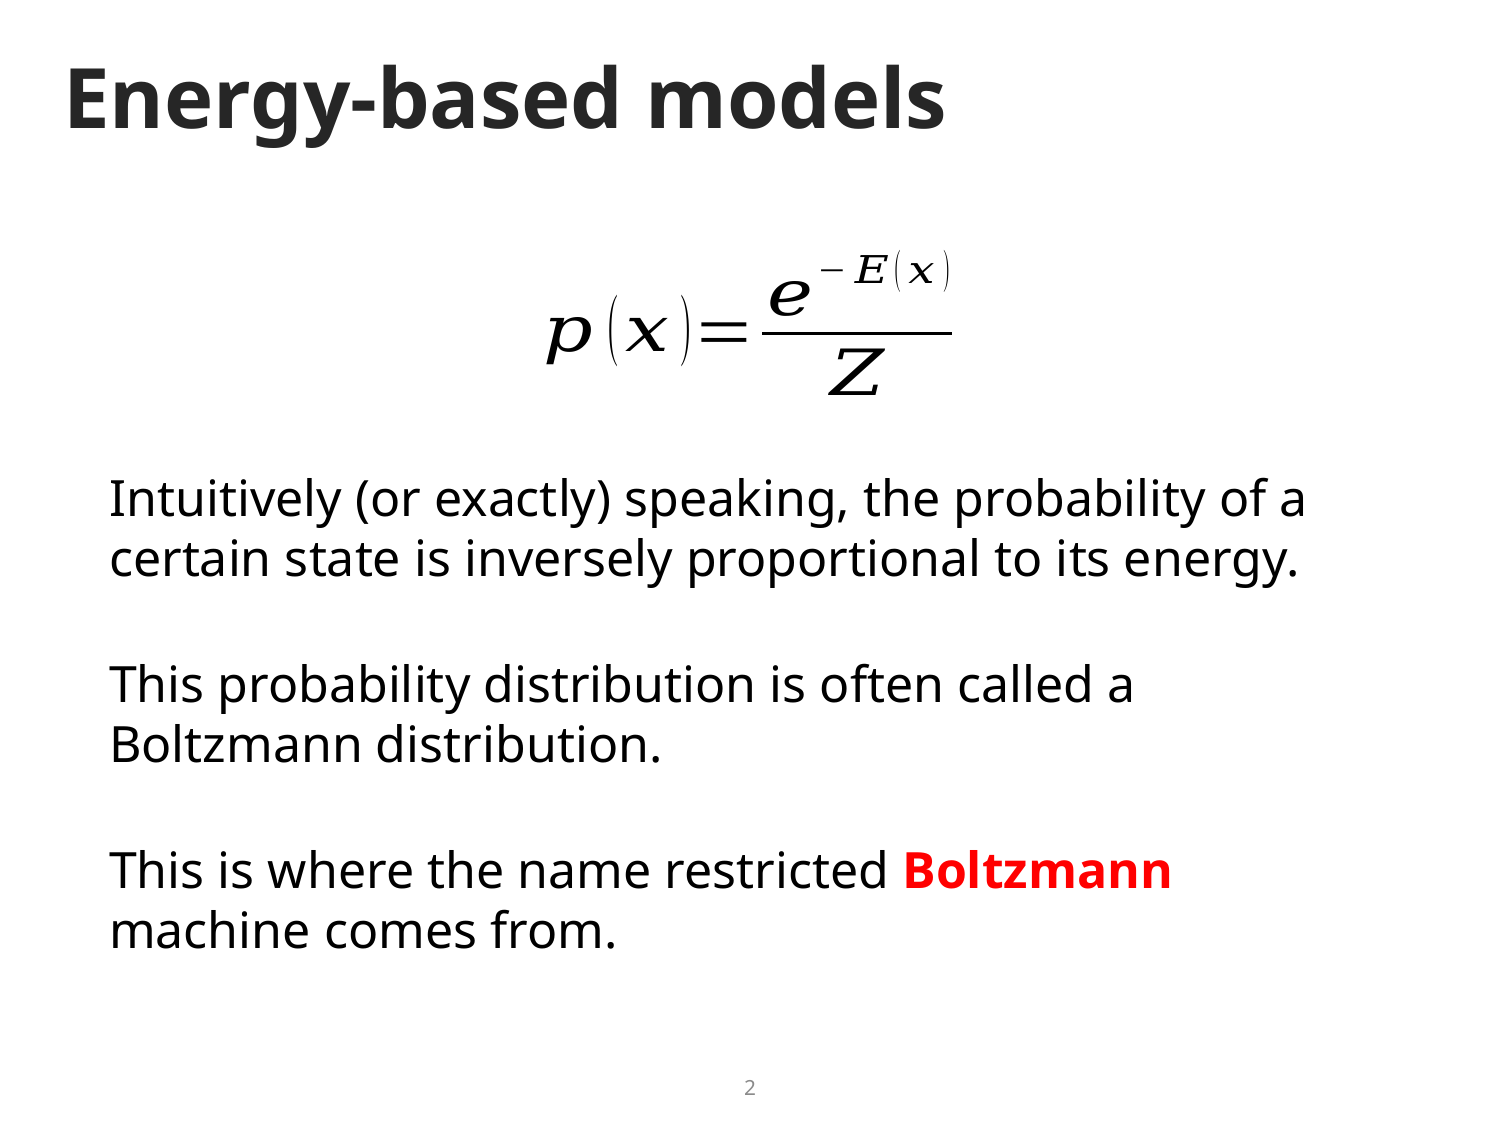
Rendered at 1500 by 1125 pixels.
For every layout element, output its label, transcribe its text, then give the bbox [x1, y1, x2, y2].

text_box This probability distribution is often called a Boltzmann distribution. [94, 645, 1406, 780]
text_box This is where the name restricted Boltzmann machine comes from. [94, 831, 1395, 967]
text_box Intuitively (or exactly) speaking, the probability of a certain state is inversely proportional to its energy. [94, 458, 1406, 594]
slide_number 2 [575, 1058, 925, 1119]
title Energy-based models [48, 41, 1456, 149]
